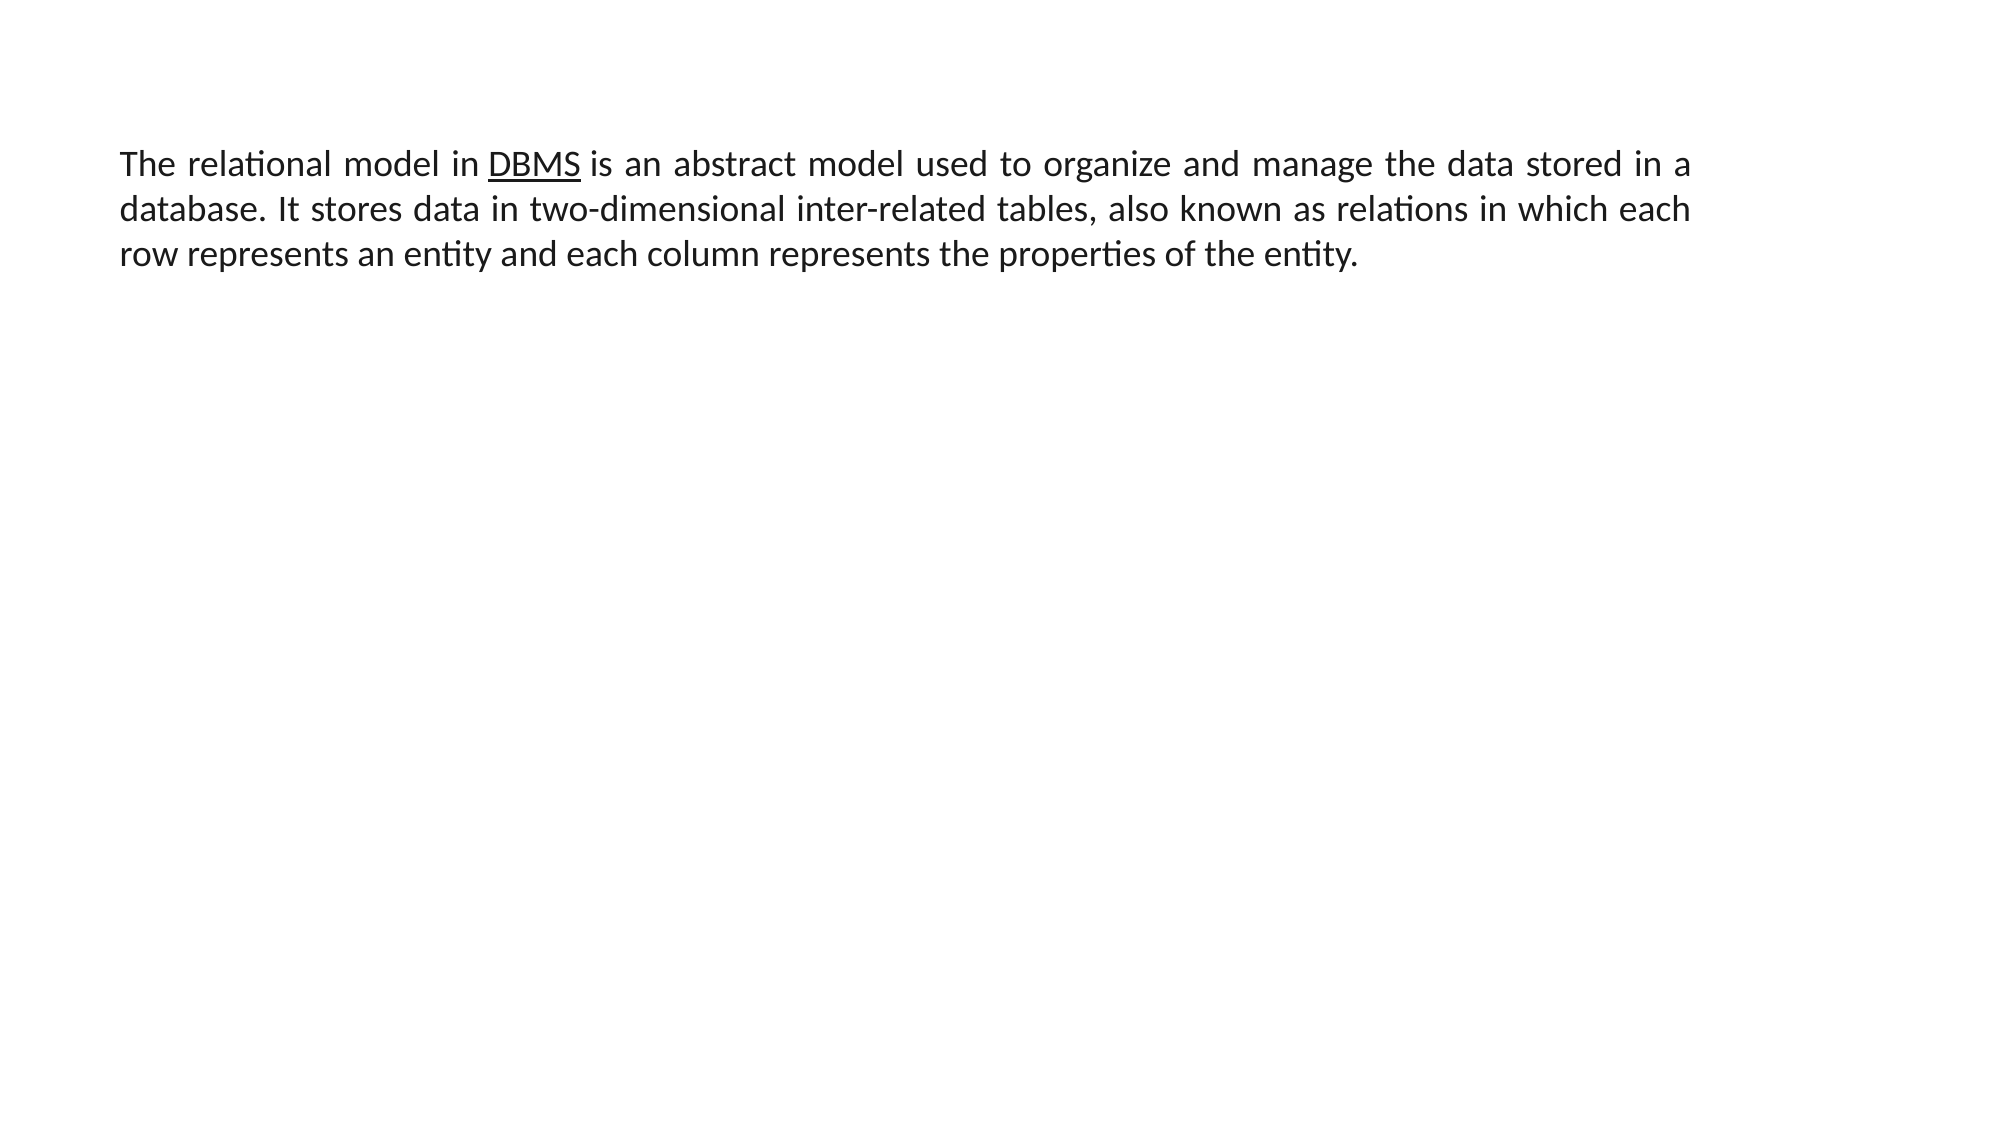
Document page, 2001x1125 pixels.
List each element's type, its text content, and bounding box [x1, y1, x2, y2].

text_box The relational model in DBMS is an abstract model used to organize and manage the data stored in a database. It stores data in two-dimensional inter-related tables, also known as relations in which each row represents an entity and each column represents the properties of the entity. [104, 131, 1708, 282]
